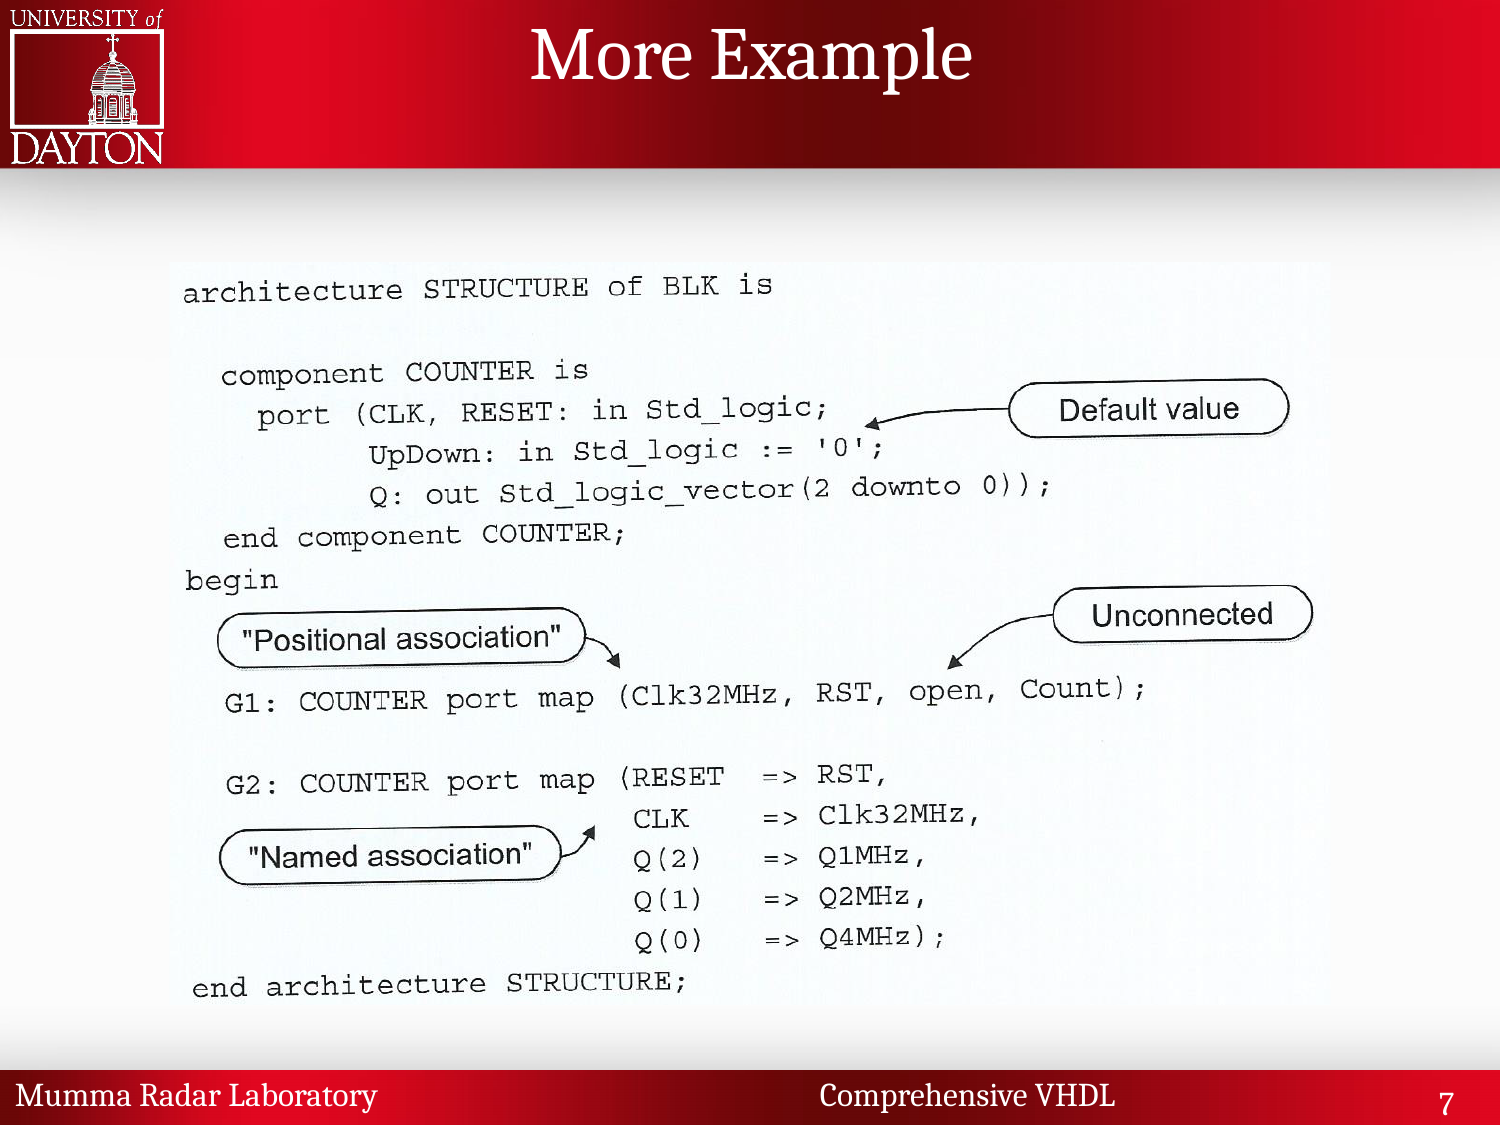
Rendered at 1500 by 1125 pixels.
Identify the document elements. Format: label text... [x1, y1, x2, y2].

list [169, 262, 1331, 1005]
title More Example [168, 0, 1336, 173]
picture [0, 0, 1500, 1125]
footer Mumma Radar Laboratory Comprehensive VHDL [0, 1065, 1376, 1125]
